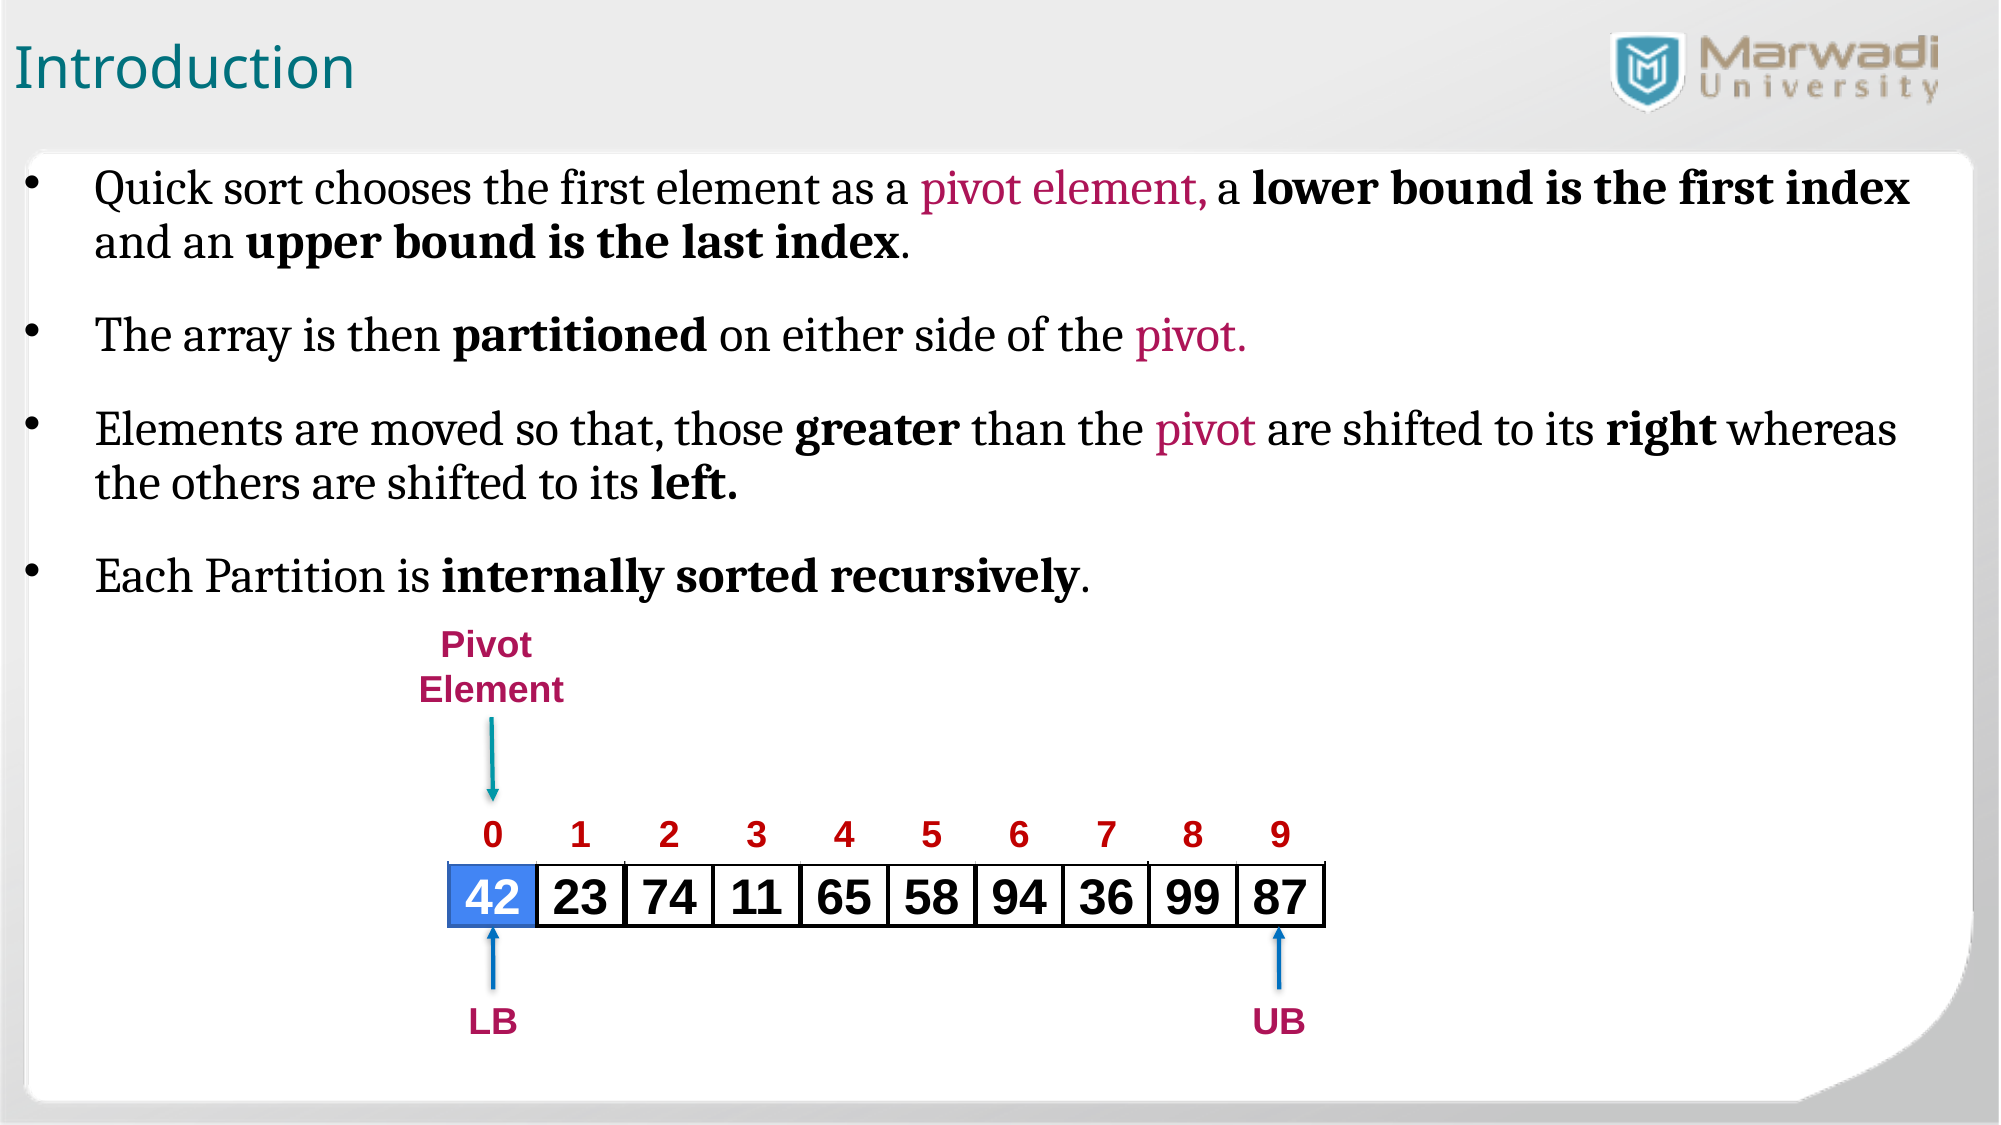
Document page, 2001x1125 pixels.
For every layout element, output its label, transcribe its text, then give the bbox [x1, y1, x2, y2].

title Introduction [0, 0, 2000, 117]
text_box 8 [1147, 799, 1235, 866]
text_box 65 [798, 866, 886, 928]
text_box 0 [447, 799, 535, 866]
text_box 58 [886, 866, 973, 928]
text_box 2 [623, 799, 711, 866]
text_box 3 [711, 799, 798, 866]
text_box UB [1237, 989, 1321, 1050]
text_box 7 [1061, 799, 1147, 866]
text_box 23 [535, 866, 623, 928]
text_box 6 [973, 799, 1061, 866]
text_box 11 [711, 866, 798, 928]
text_box 4 [798, 799, 886, 866]
text_box 74 [623, 866, 711, 928]
text_box 87 [1235, 866, 1326, 928]
text_box 9 [1235, 799, 1326, 866]
text_box 36 [1061, 866, 1147, 928]
text_box 94 [973, 866, 1061, 928]
picture [0, 117, 1999, 1125]
text_box 5 [886, 799, 973, 866]
text_box Pivot Element [403, 612, 580, 718]
list Quick sort chooses the first element as a pivot element, a lower bound is the first index and an upper bound is the last index. The array is then partitioned on either side of the pivot. Elements are moved so that, those greater than the pivot are shifted to its right whereas the others are shifted to its left. Each Partition is internally sorted recursively. [0, 161, 1957, 1059]
text_box 99 [1147, 866, 1235, 928]
text_box 1 [535, 799, 623, 866]
text_box 42 [447, 866, 535, 928]
text_box LB [453, 989, 534, 1049]
